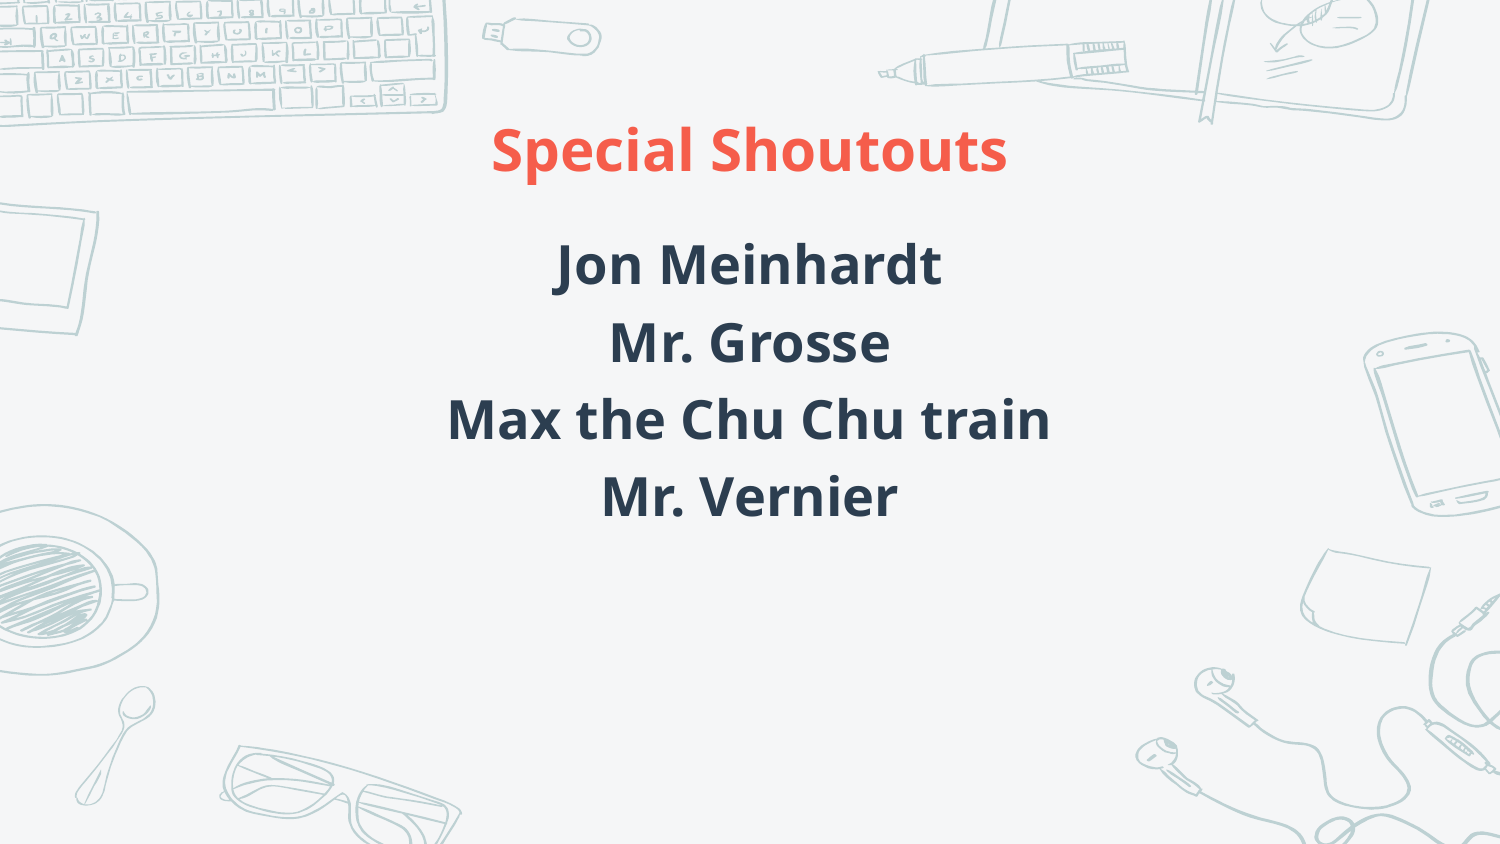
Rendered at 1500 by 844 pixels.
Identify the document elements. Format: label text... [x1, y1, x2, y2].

title Special Shoutouts [185, 102, 1315, 198]
list Jon Meinhardt Mr. Grosse Max the Chu Chu train Mr. Vernier [185, 215, 1315, 611]
